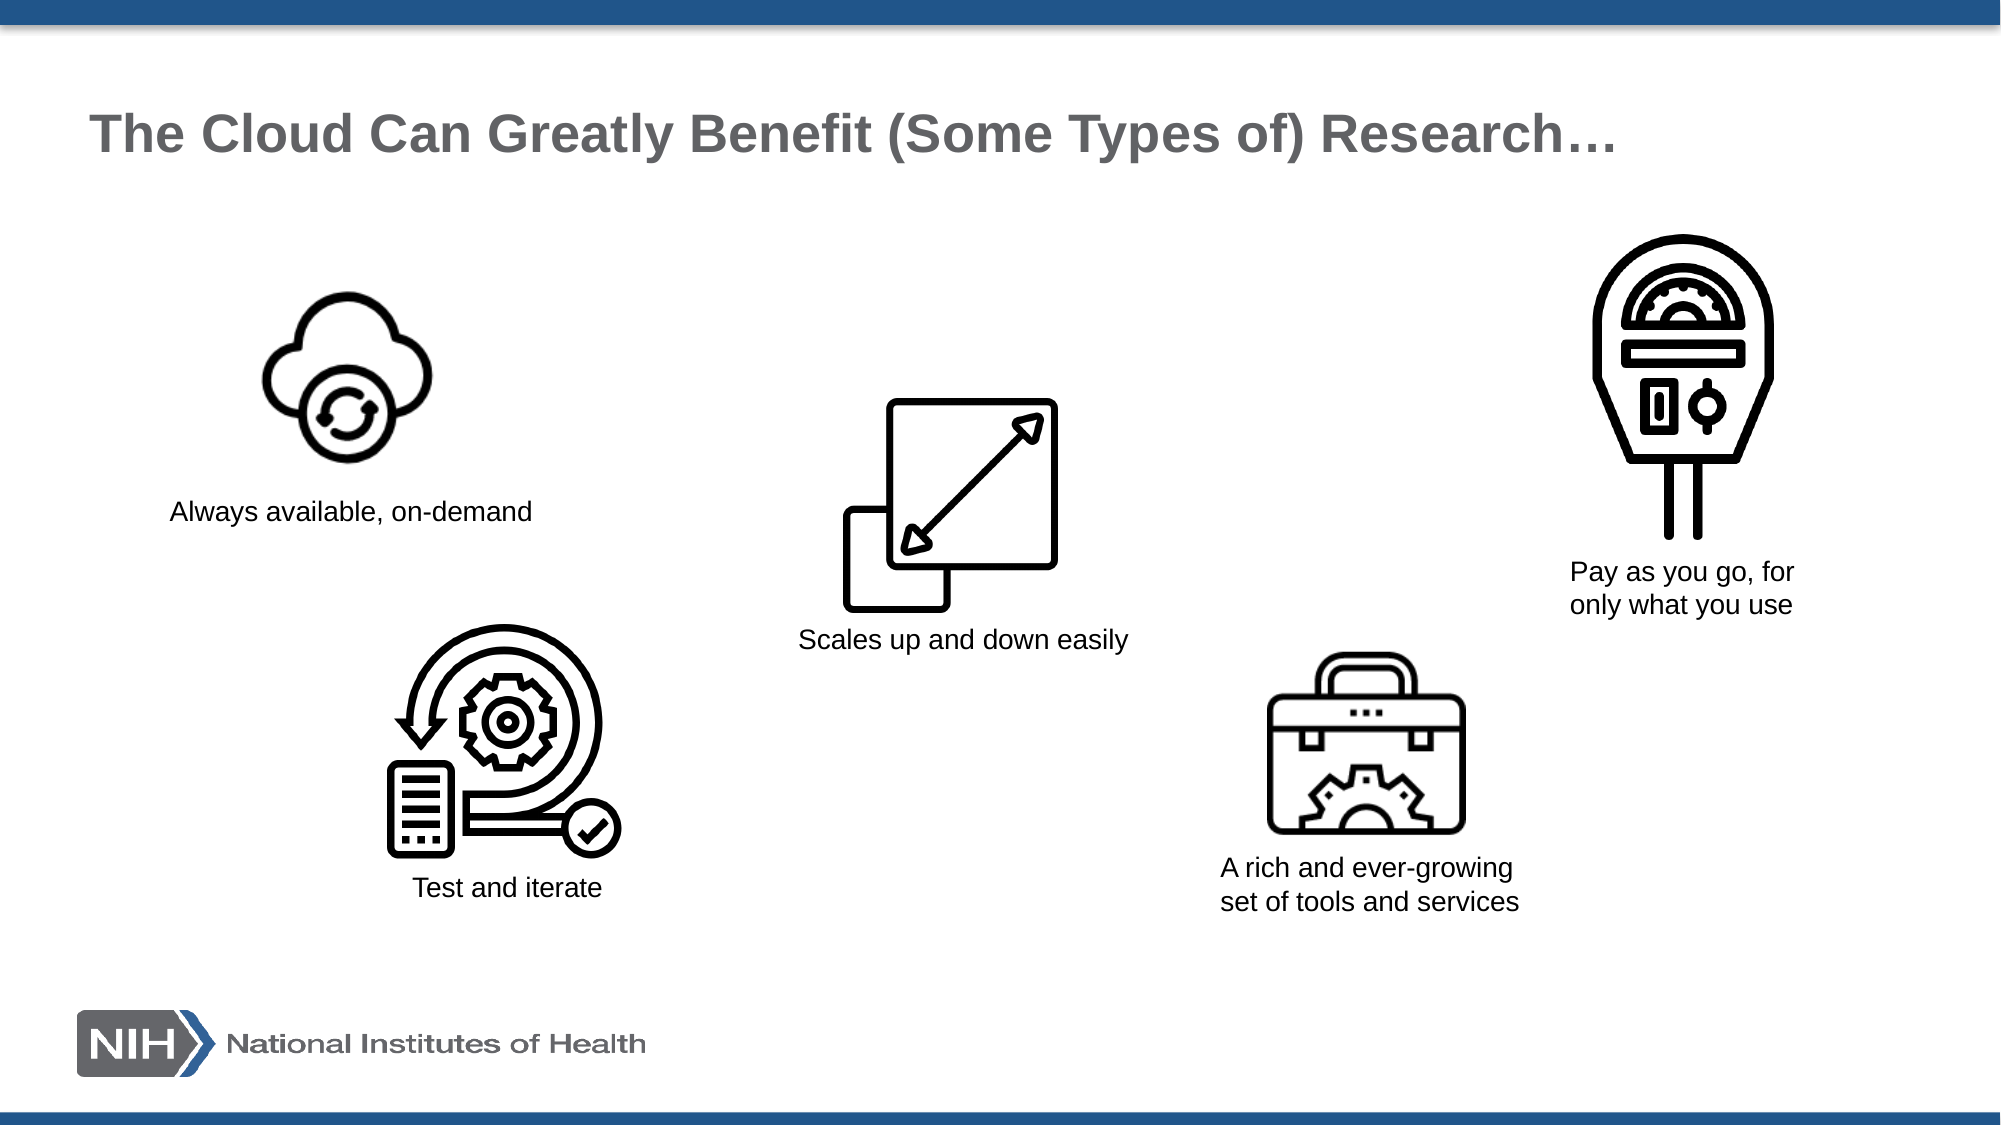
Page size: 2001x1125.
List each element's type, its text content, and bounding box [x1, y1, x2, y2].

text_box Test and iterate [397, 869, 618, 911]
text_box Scales up and down easily [783, 613, 1144, 663]
text_box [269, 868, 807, 918]
picture [383, 620, 625, 862]
title The Cloud Can Greatly Benefit (Some Types of) Research… [74, 53, 1925, 221]
text_box Pay as you go, for only what you use [1555, 548, 1818, 628]
picture [77, 1010, 645, 1077]
picture [240, 270, 456, 486]
text_box A rich and ever-growing set of tools and services [1205, 842, 1535, 925]
text_box Always available, on-demand [154, 485, 548, 534]
picture [1530, 234, 1836, 541]
picture [1267, 644, 1466, 843]
picture [842, 398, 1058, 614]
